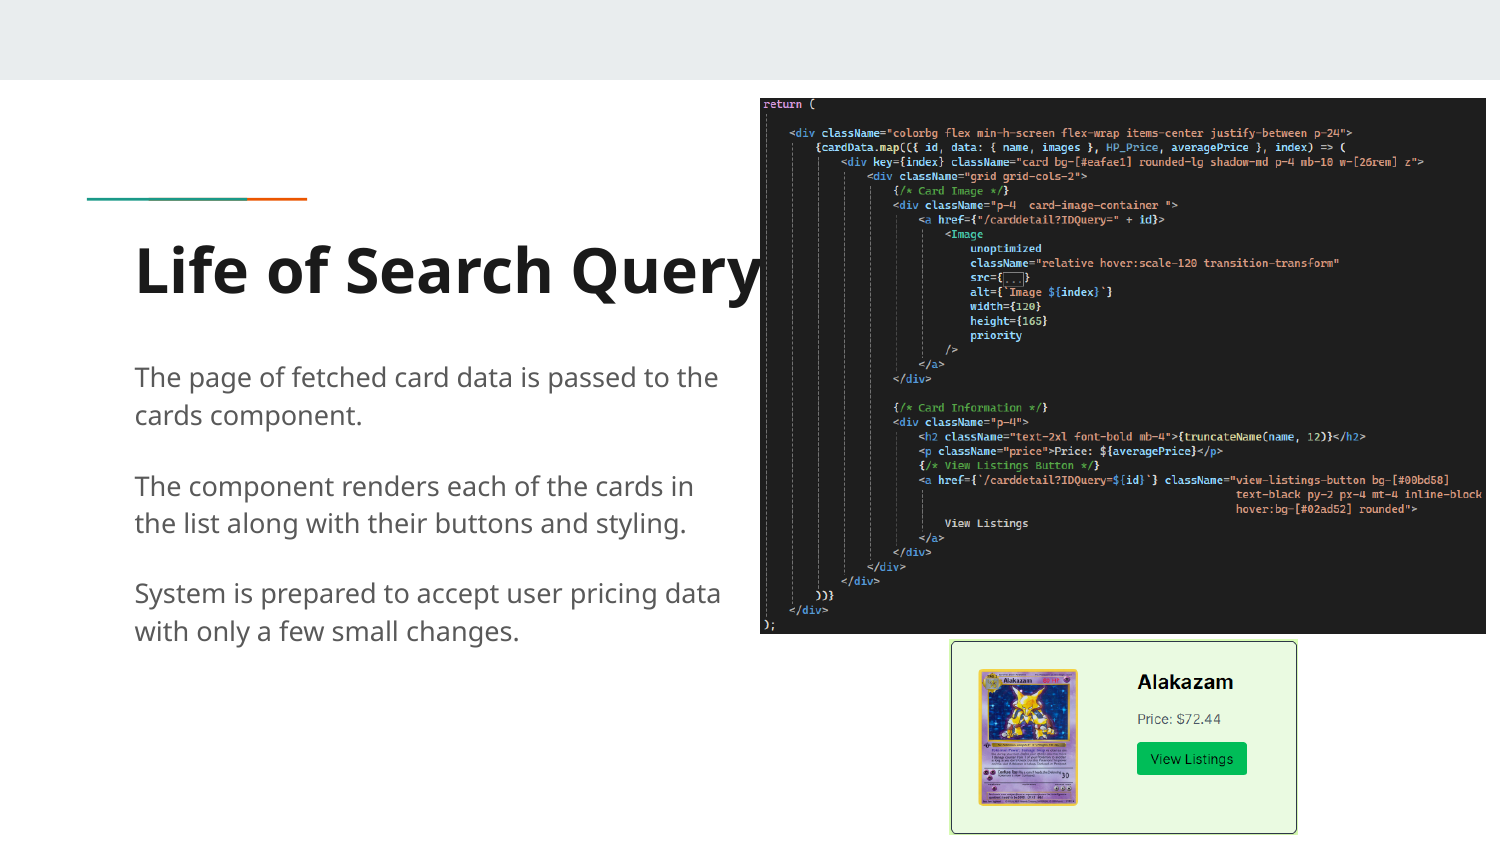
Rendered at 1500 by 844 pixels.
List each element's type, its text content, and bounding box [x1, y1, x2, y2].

title Life of Search Query [119, 216, 755, 305]
picture [948, 639, 1298, 835]
picture [760, 98, 1486, 634]
list The page of fetched card data is passed to the cards component. The component renders each of the cards in the list along with their buttons and styling. System is prepared to accept user pricing data with only a few small changes. [119, 341, 750, 712]
